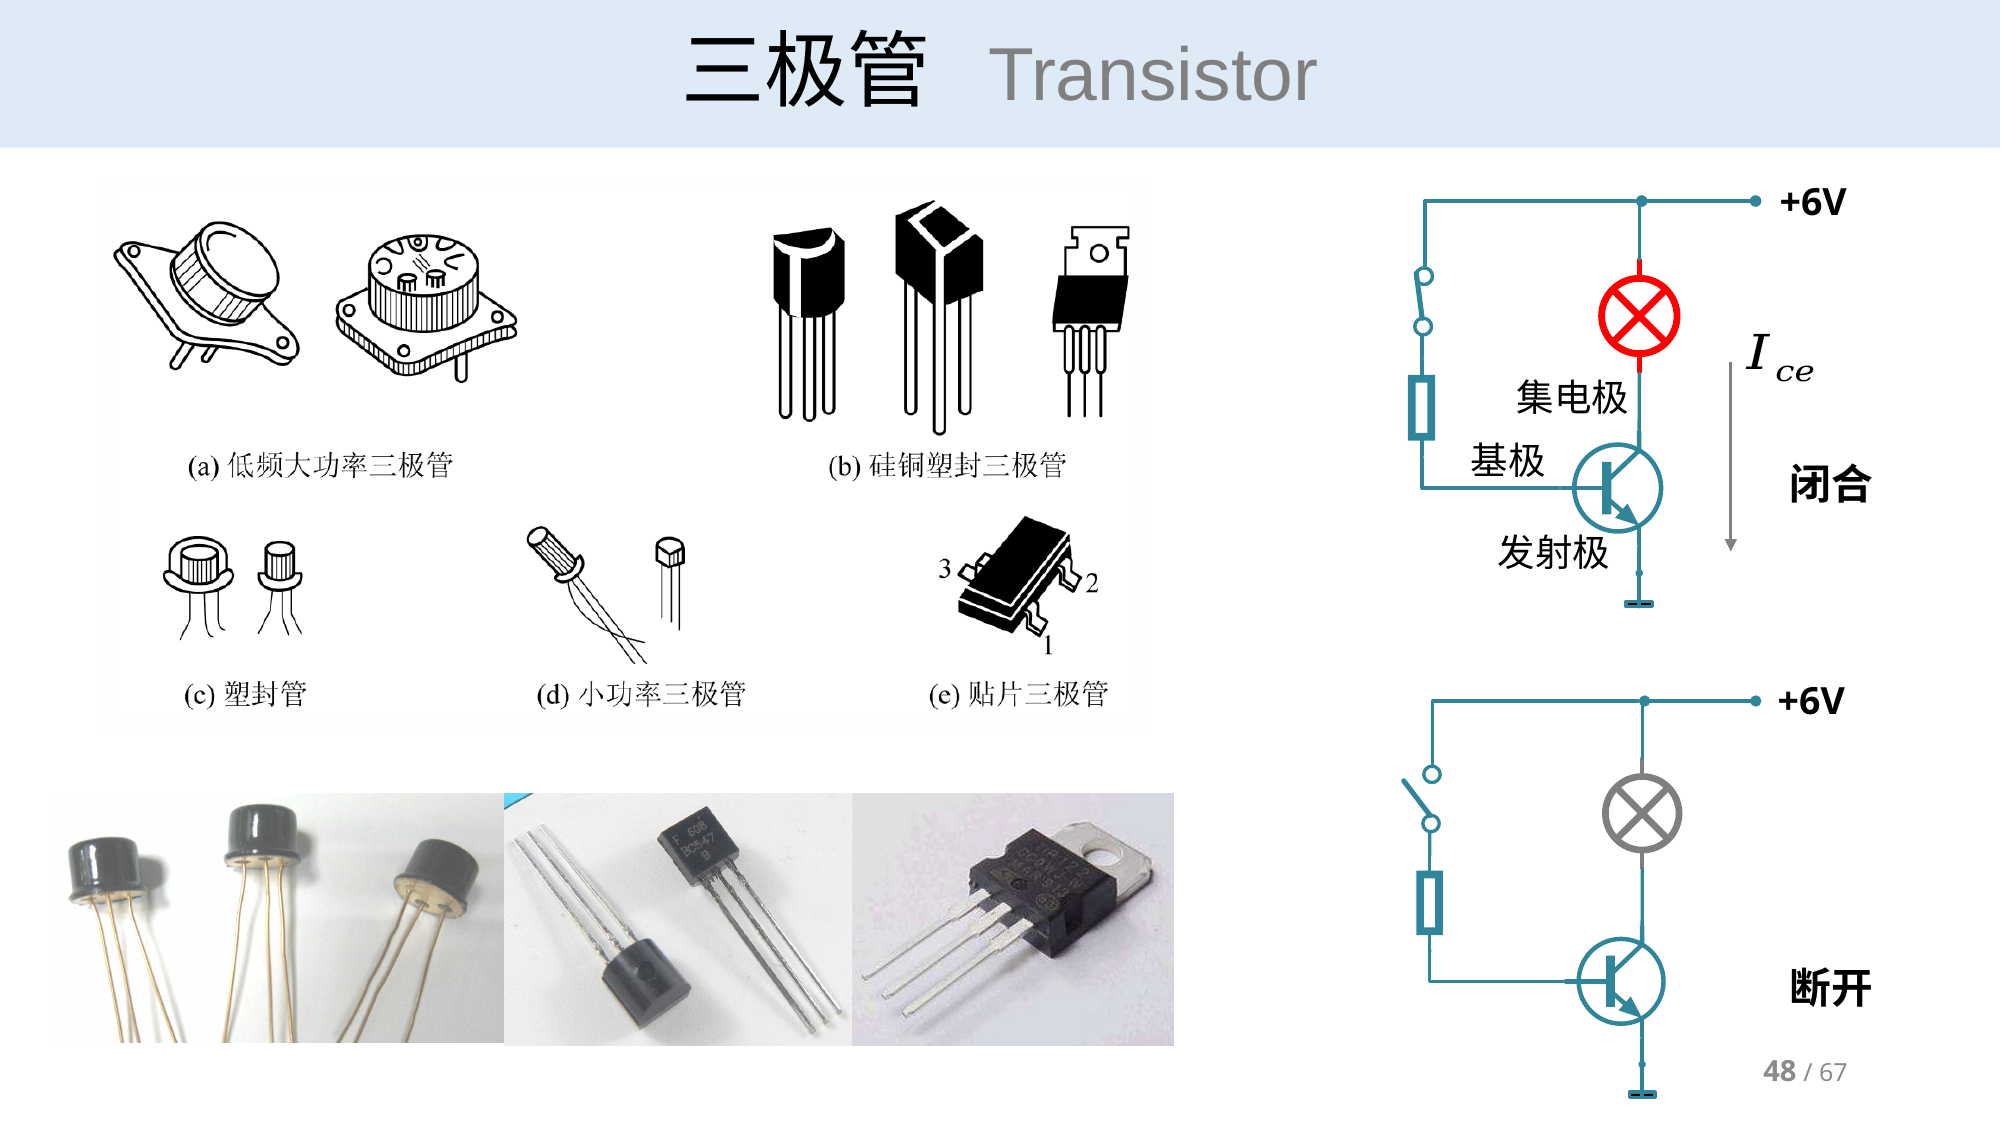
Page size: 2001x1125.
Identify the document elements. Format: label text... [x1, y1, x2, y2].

picture [50, 793, 1174, 1046]
text_box +6V [1764, 170, 1863, 231]
picture [1405, 192, 1763, 610]
picture [100, 183, 1147, 733]
text_box +6V [1762, 669, 1861, 730]
text_box 断开 [1775, 954, 1889, 1019]
picture [1399, 693, 1763, 1101]
text_box 闭合 [1775, 450, 1889, 516]
title 三极管 Transistor [0, 0, 2000, 148]
slide_number 48 / 67 [1412, 1042, 1863, 1103]
